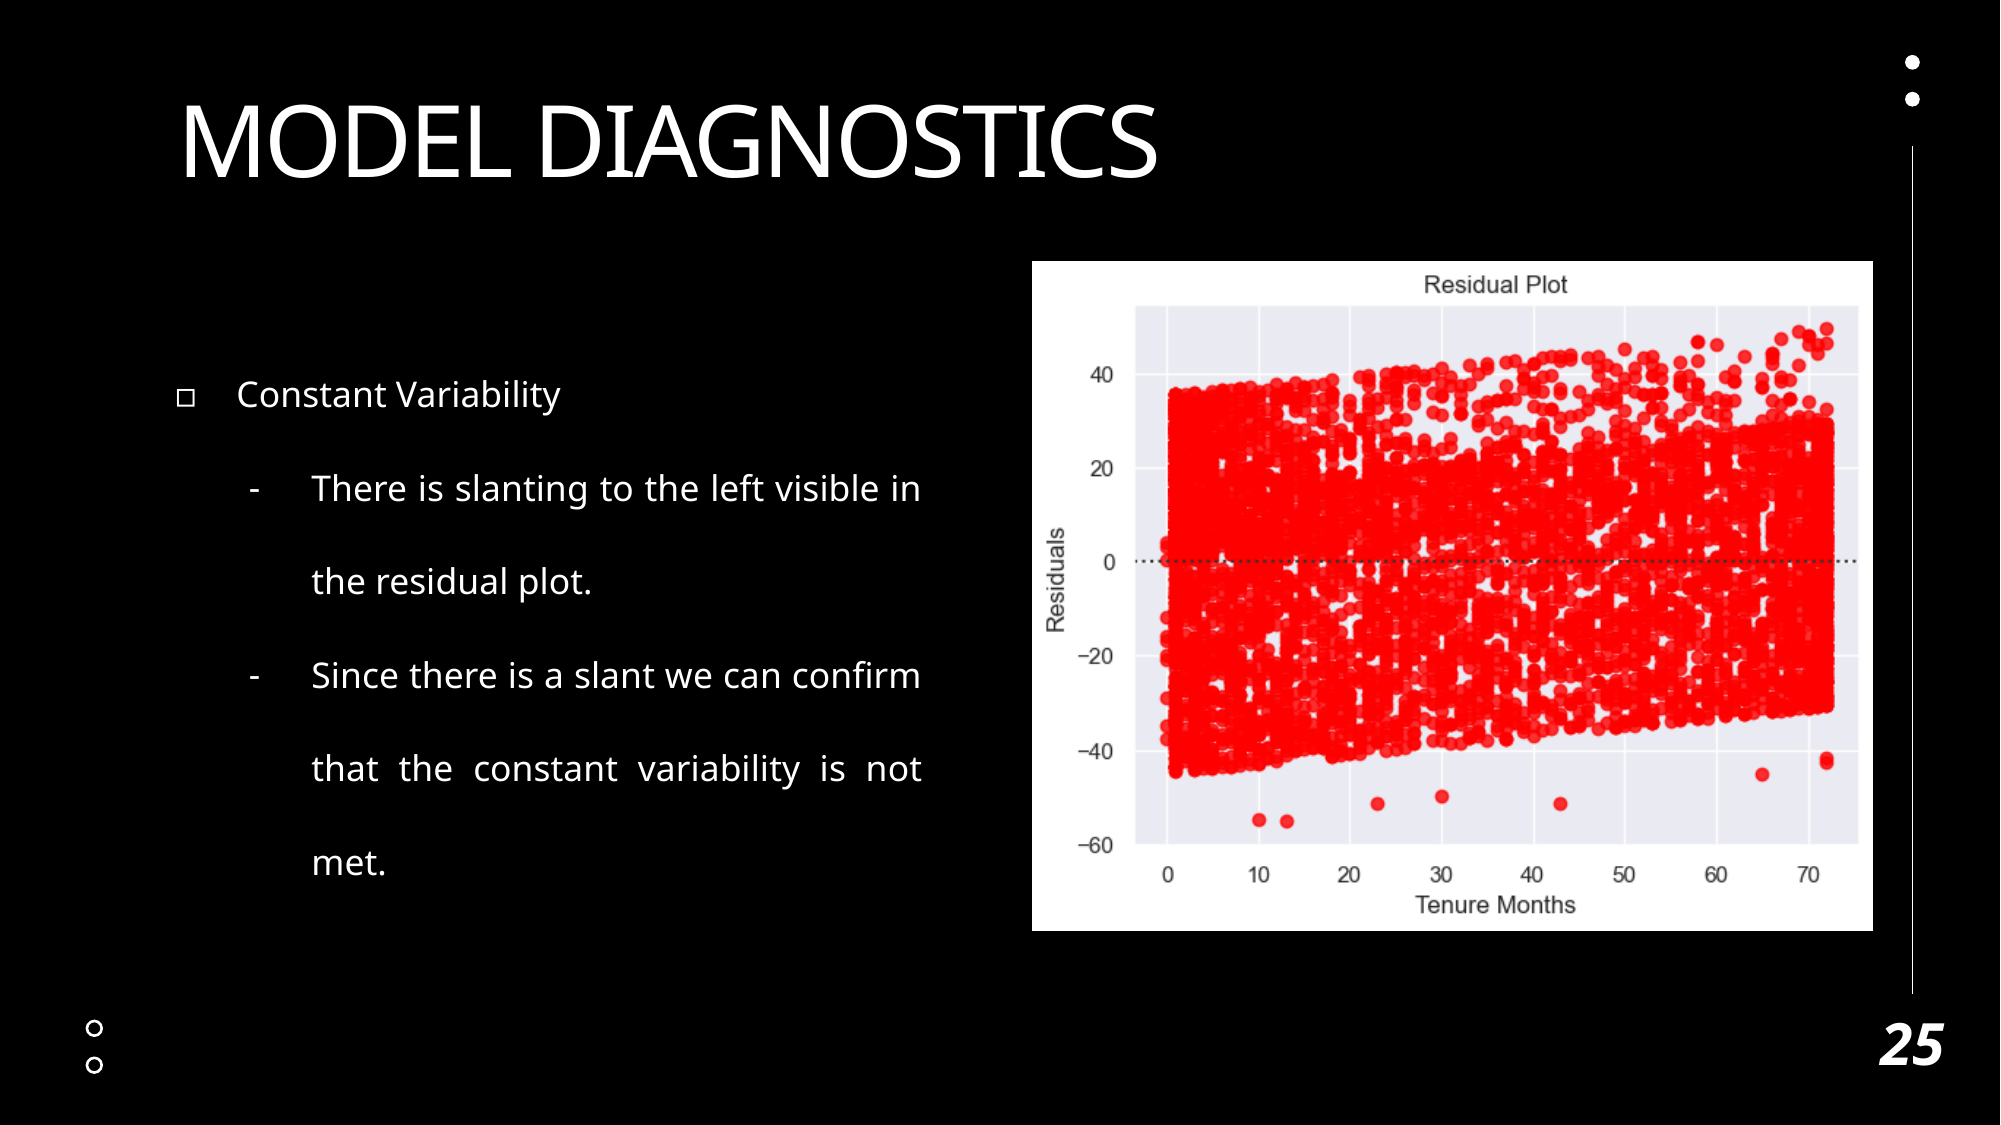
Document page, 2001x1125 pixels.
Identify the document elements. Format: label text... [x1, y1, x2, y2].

text_box Constant Variability There is slanting to the left visible in the residual plot. Since there is a slant we can confirm that the constant variability is not met. [146, 306, 938, 899]
title MODEL DIAGNOSTICS [176, 91, 1235, 210]
picture [1031, 261, 1874, 931]
slide_number 25 [1853, 1024, 1972, 1070]
